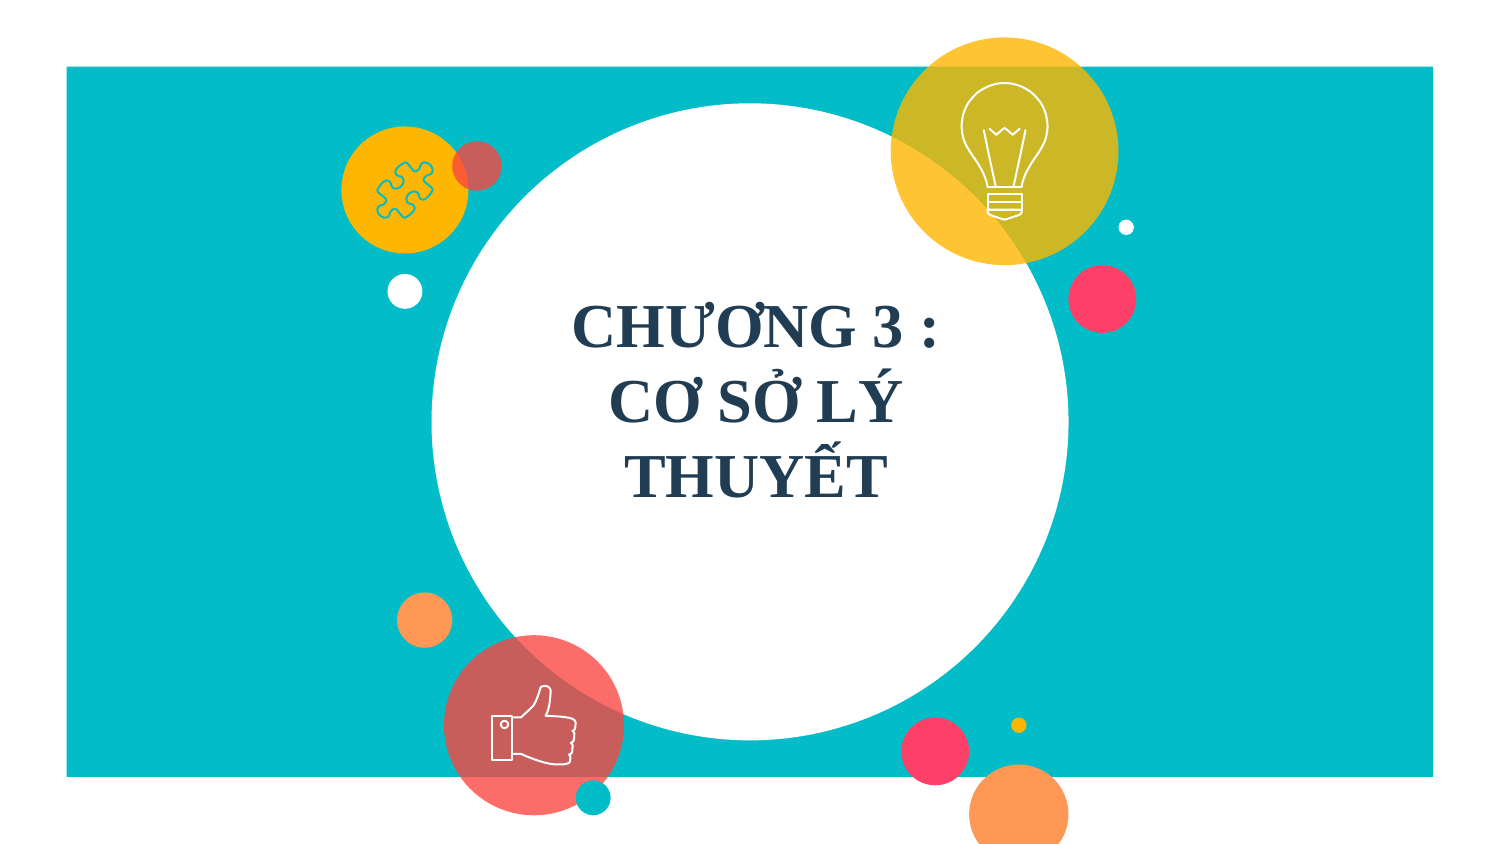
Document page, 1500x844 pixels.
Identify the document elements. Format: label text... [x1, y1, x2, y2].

title CHƯƠNG 3 : CƠ SỞ LÝ THUYẾT [474, 334, 1038, 525]
